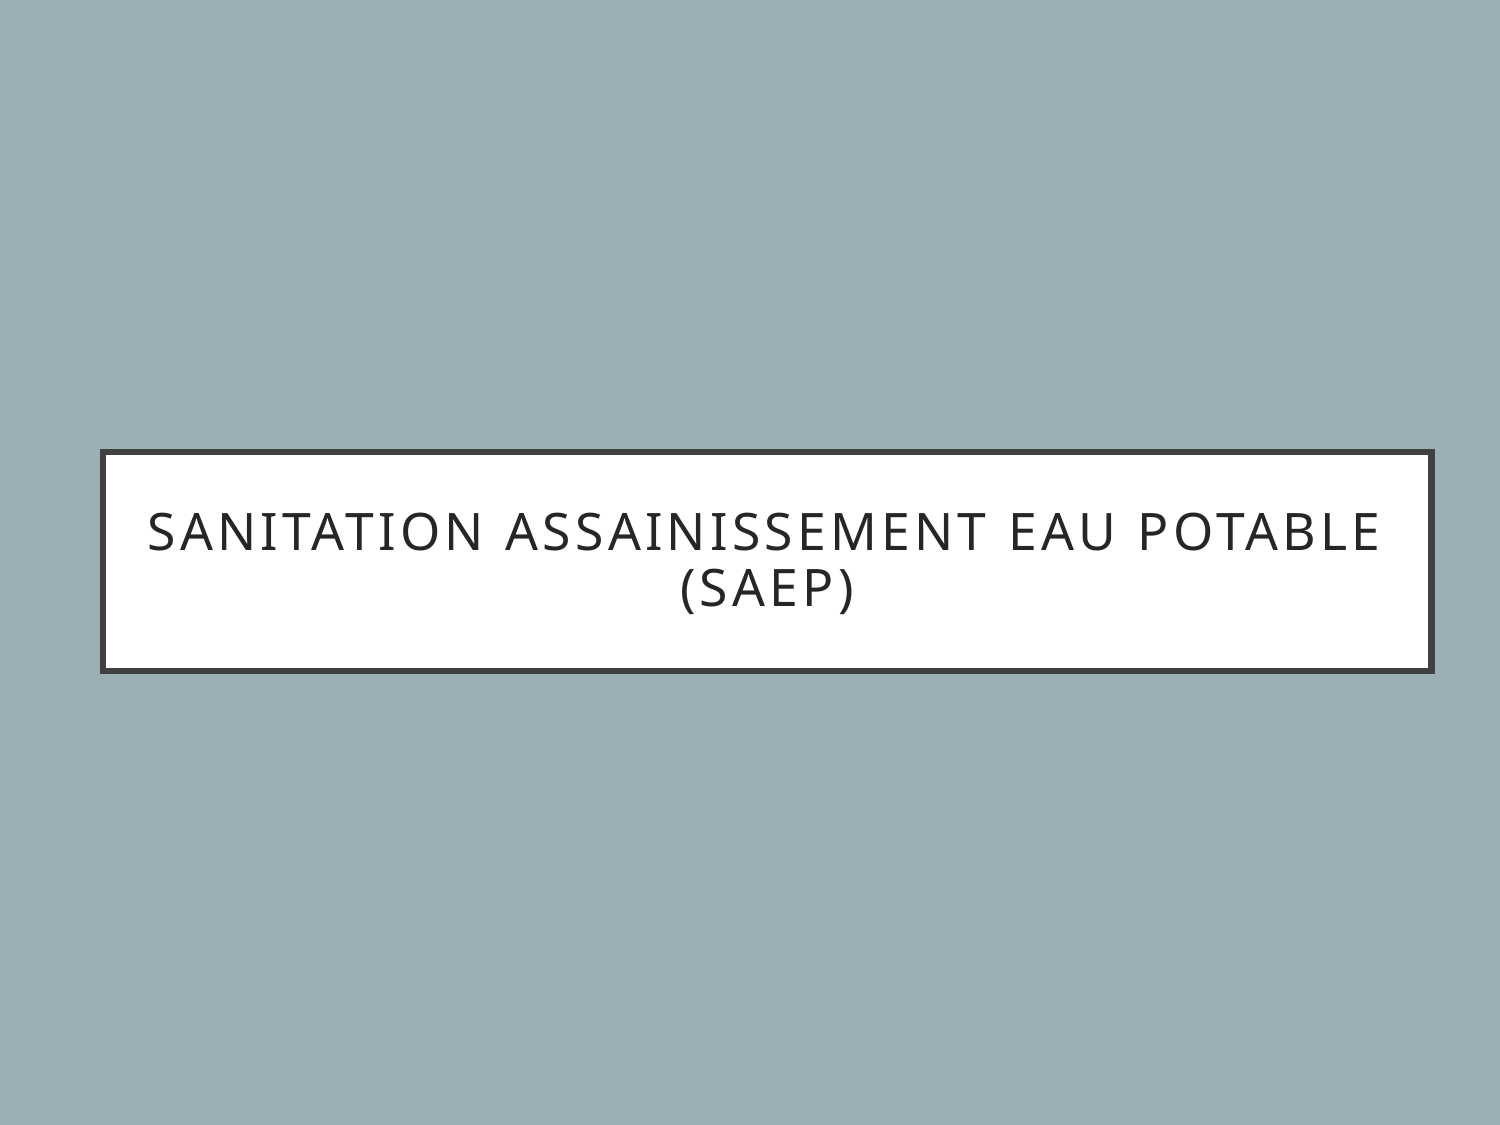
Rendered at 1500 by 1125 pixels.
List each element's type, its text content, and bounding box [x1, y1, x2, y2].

title Sanitation Assainissement Eau Potable (SAEP) [100, 449, 1435, 674]
